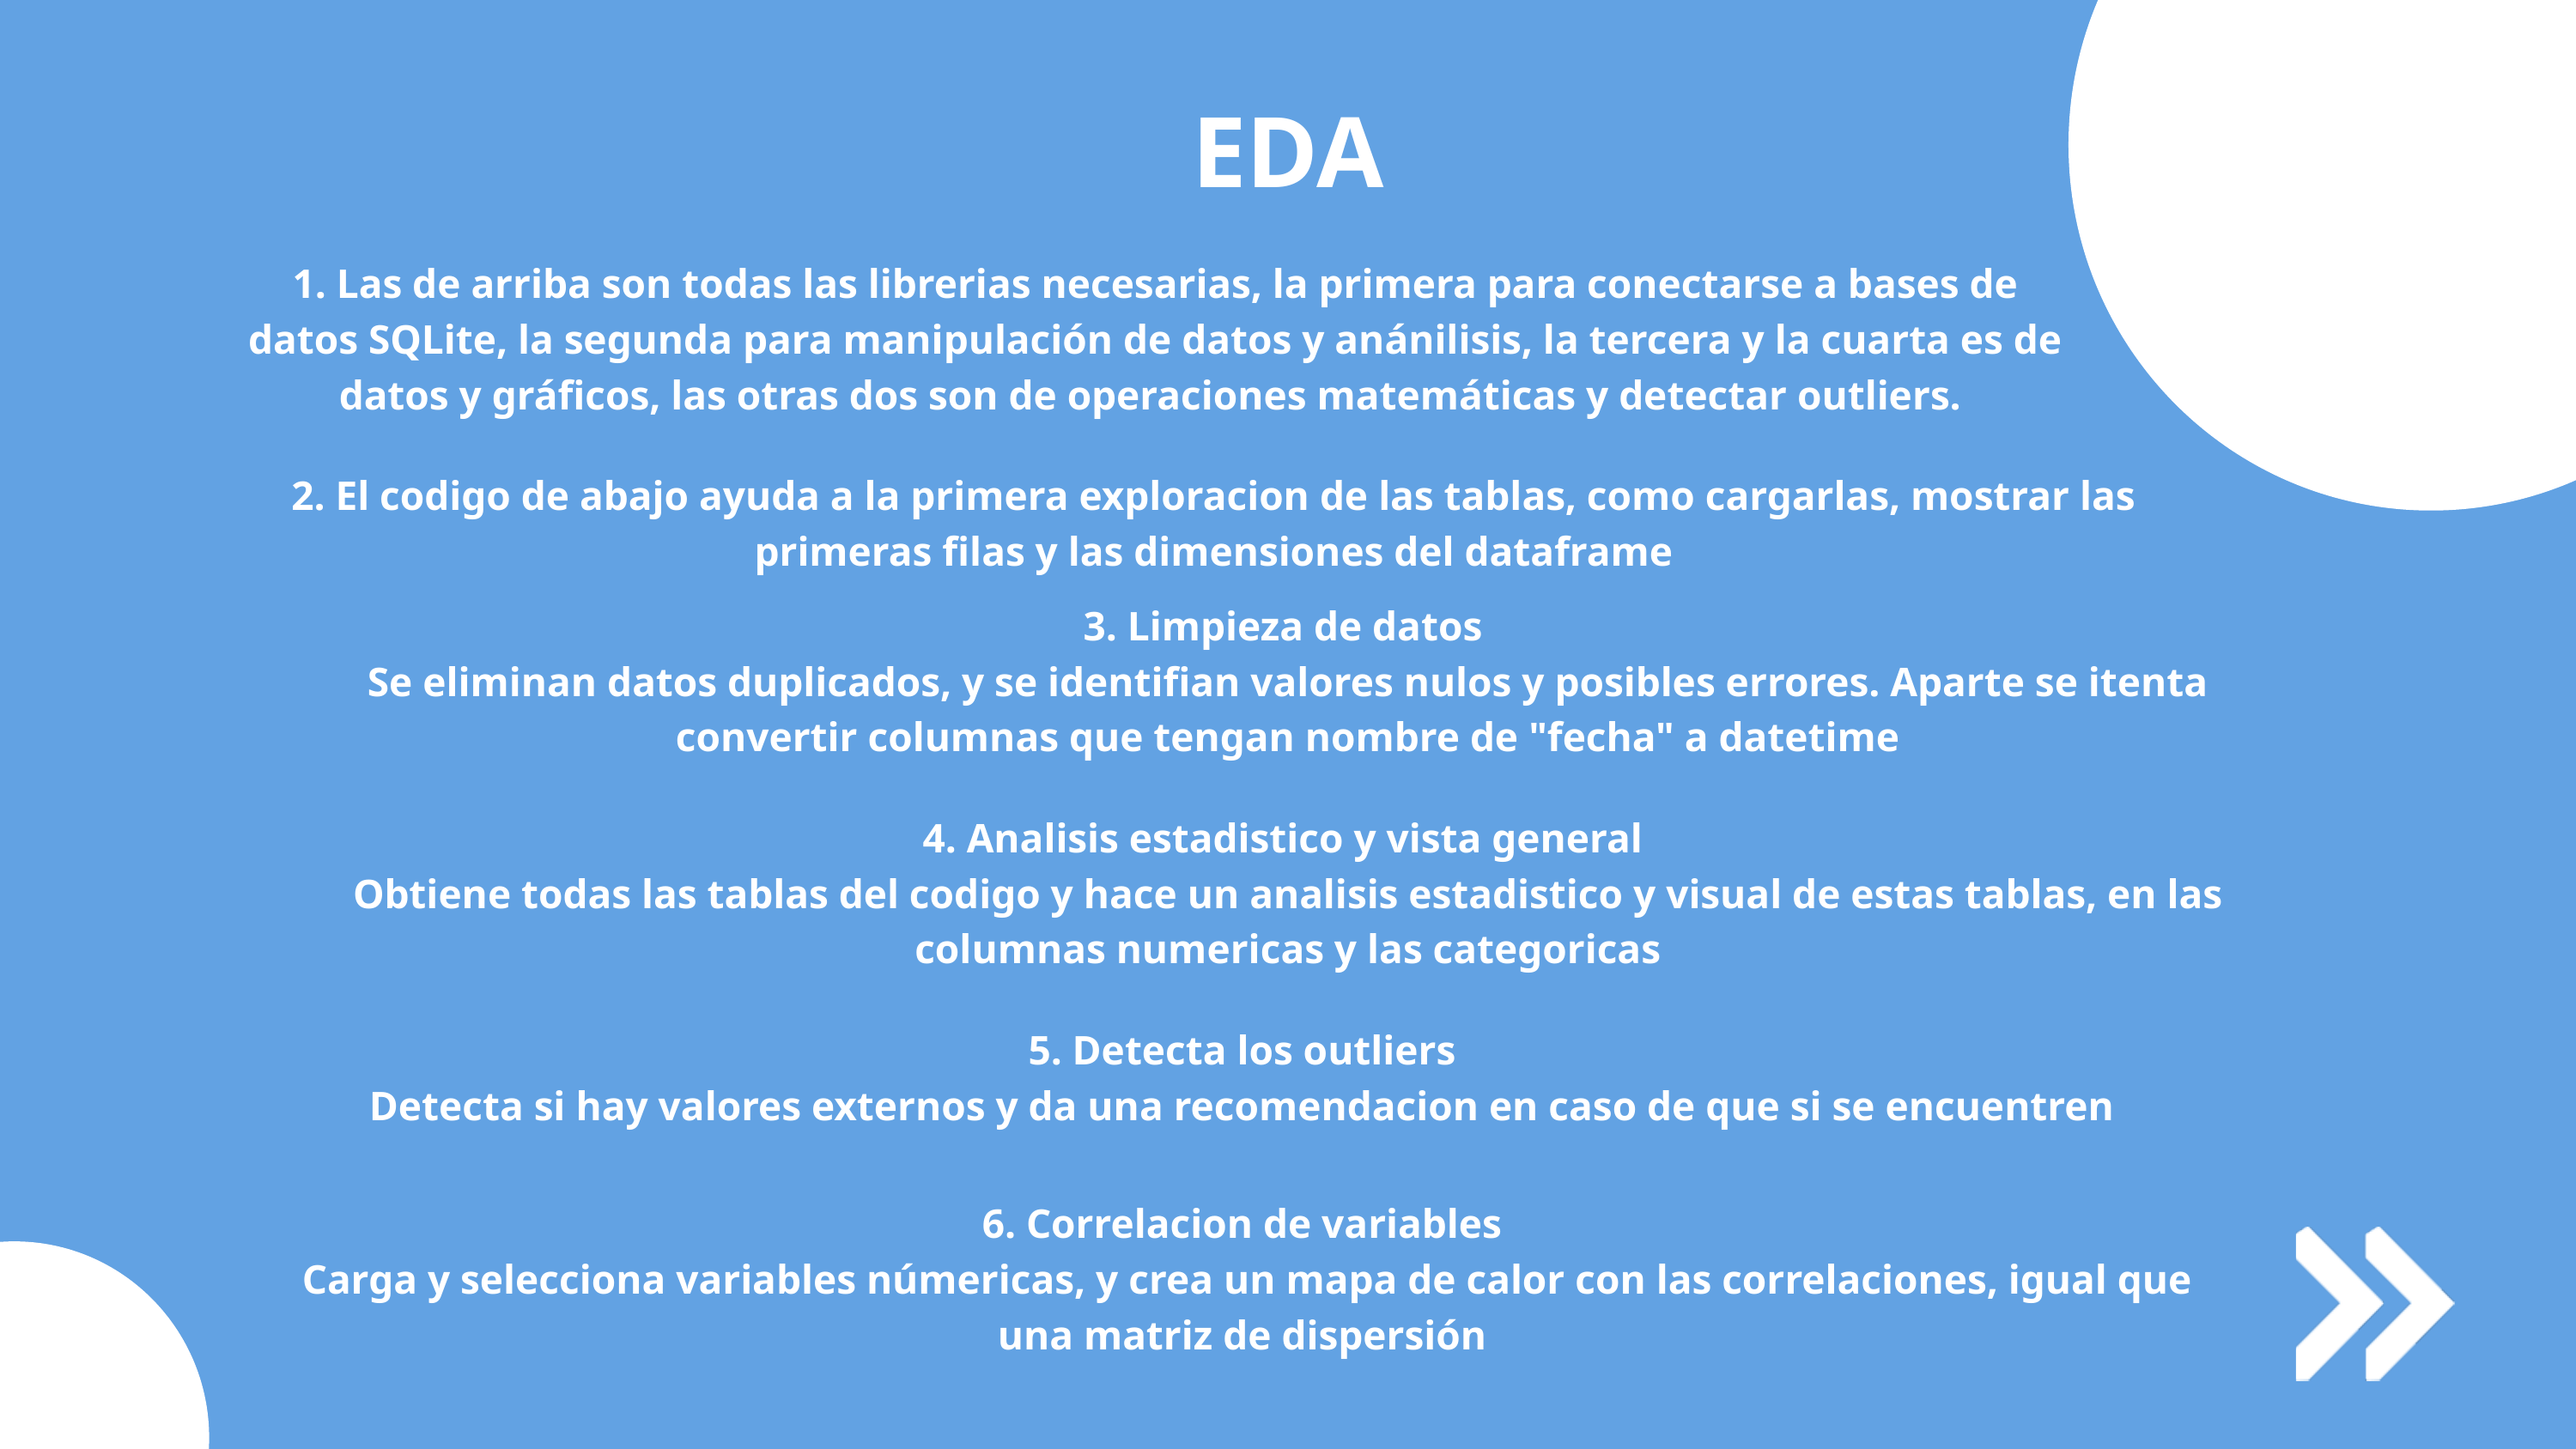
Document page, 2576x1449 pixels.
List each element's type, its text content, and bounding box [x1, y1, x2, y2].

text_box 1. Las de arriba son todas las librerias necesarias, la primera para conectarse a bases de datos SQLite, la segunda para manipulación de datos y anánilisis, la tercera y la cuarta es de datos y gráficos, las otras dos son de operaciones matemáticas y detectar outliers. [242, 251, 2063, 463]
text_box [2068, 0, 2576, 511]
text_box 2. El codigo de abajo ayuda a la primera exploracion de las tablas, como cargarlas, mostrar las primeras filas y las dimensiones del dataframe [242, 463, 2185, 630]
text_box 6. Correlacion de variables Carga y selecciona variables númericas, y crea un mapa de calor con las correlaciones, igual que una matriz de dispersión [277, 1191, 2217, 1413]
text_box [2295, 1227, 2455, 1381]
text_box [0, 1240, 210, 1449]
text_box 5. Detecta los outliers Detecta si hay valores externos y da una recomendacion en caso de que si se encuentren [277, 1017, 2217, 1184]
text_box 3. Limpieza de datos Se eliminan datos duplicados, y se identifian valores nulos y posibles errores. Aparte se itenta convertir columnas que tengan nombre de "fecha" a datetime [318, 593, 2258, 805]
text_box EDA [824, 70, 1752, 208]
text_box 4. Analisis estadistico y vista general Obtiene todas las tablas del codigo y hace un analisis estadistico y visual de estas tablas, en las columnas numericas y las categoricas [318, 805, 2258, 1028]
